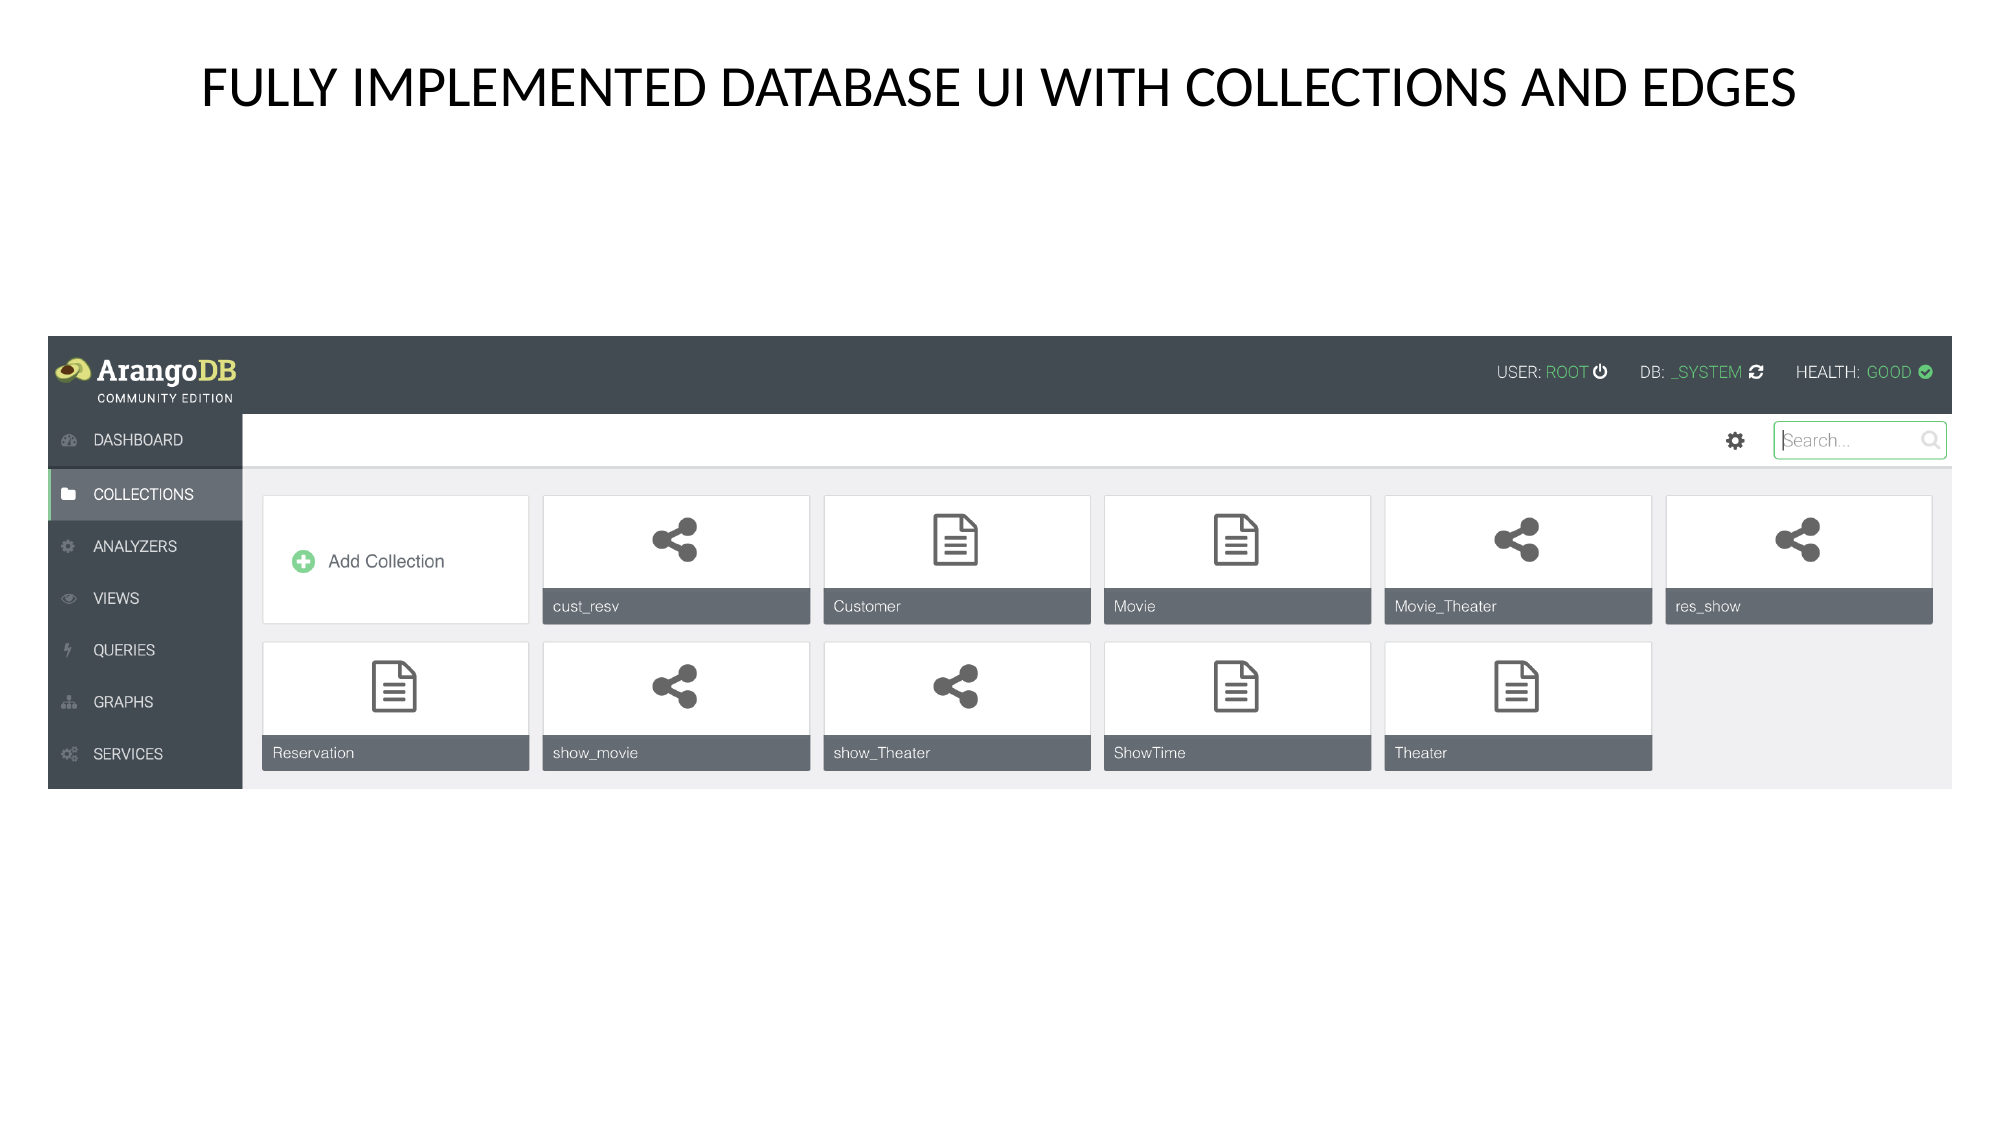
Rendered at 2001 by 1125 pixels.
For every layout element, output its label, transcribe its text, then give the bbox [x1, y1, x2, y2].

list FULLY IMPLEMENTED DATABASE UI WITH COLLECTIONS AND EDGES [0, 0, 2000, 175]
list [48, 336, 1952, 789]
